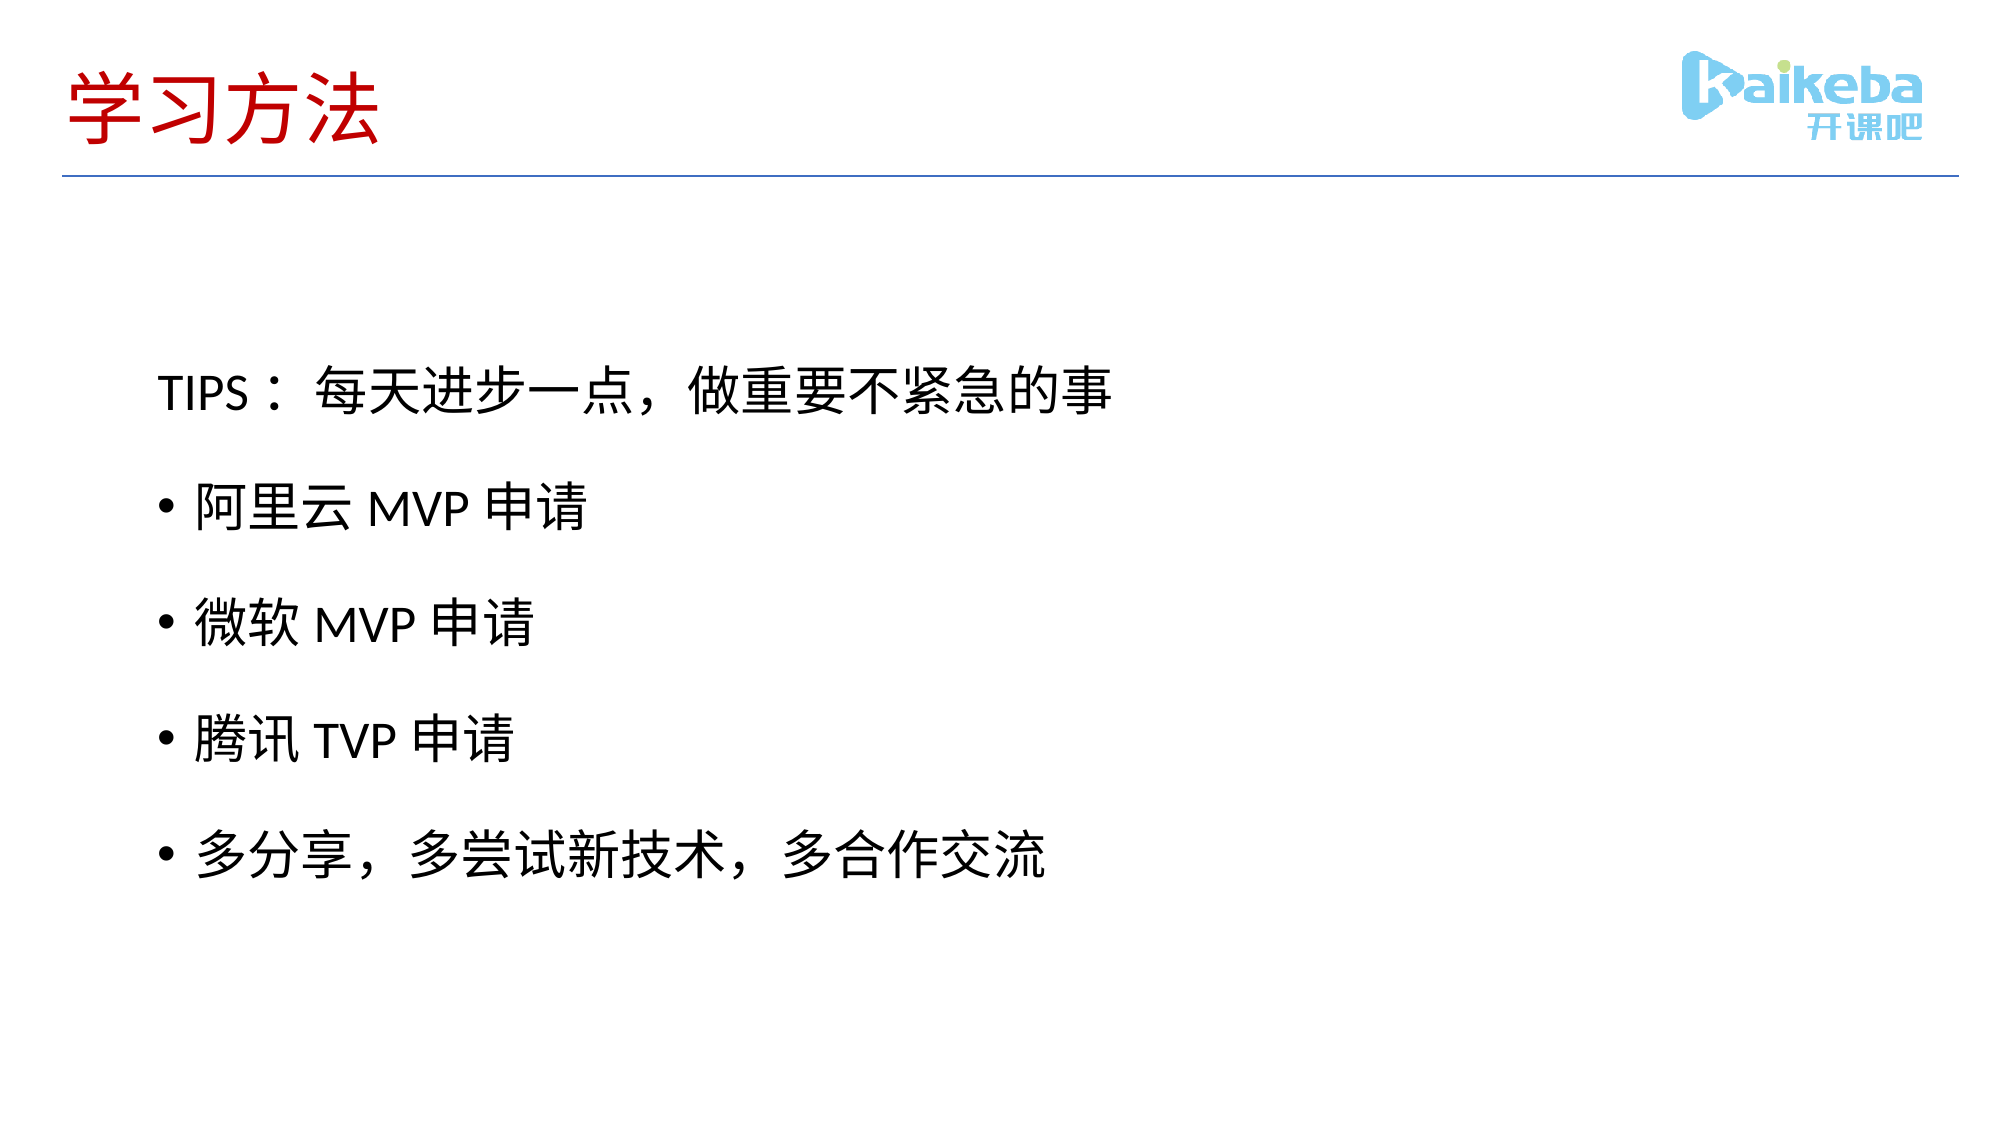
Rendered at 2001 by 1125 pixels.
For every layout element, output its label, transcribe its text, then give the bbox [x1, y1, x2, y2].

title 学习方法 [57, 59, 1728, 167]
text_box TIPS：每天进步一点，做重要不紧急的事 阿里云MVP申请 微软MVP申请 腾讯TVP申请 多分享，多尝试新技术，多合作交流 [150, 317, 1912, 895]
